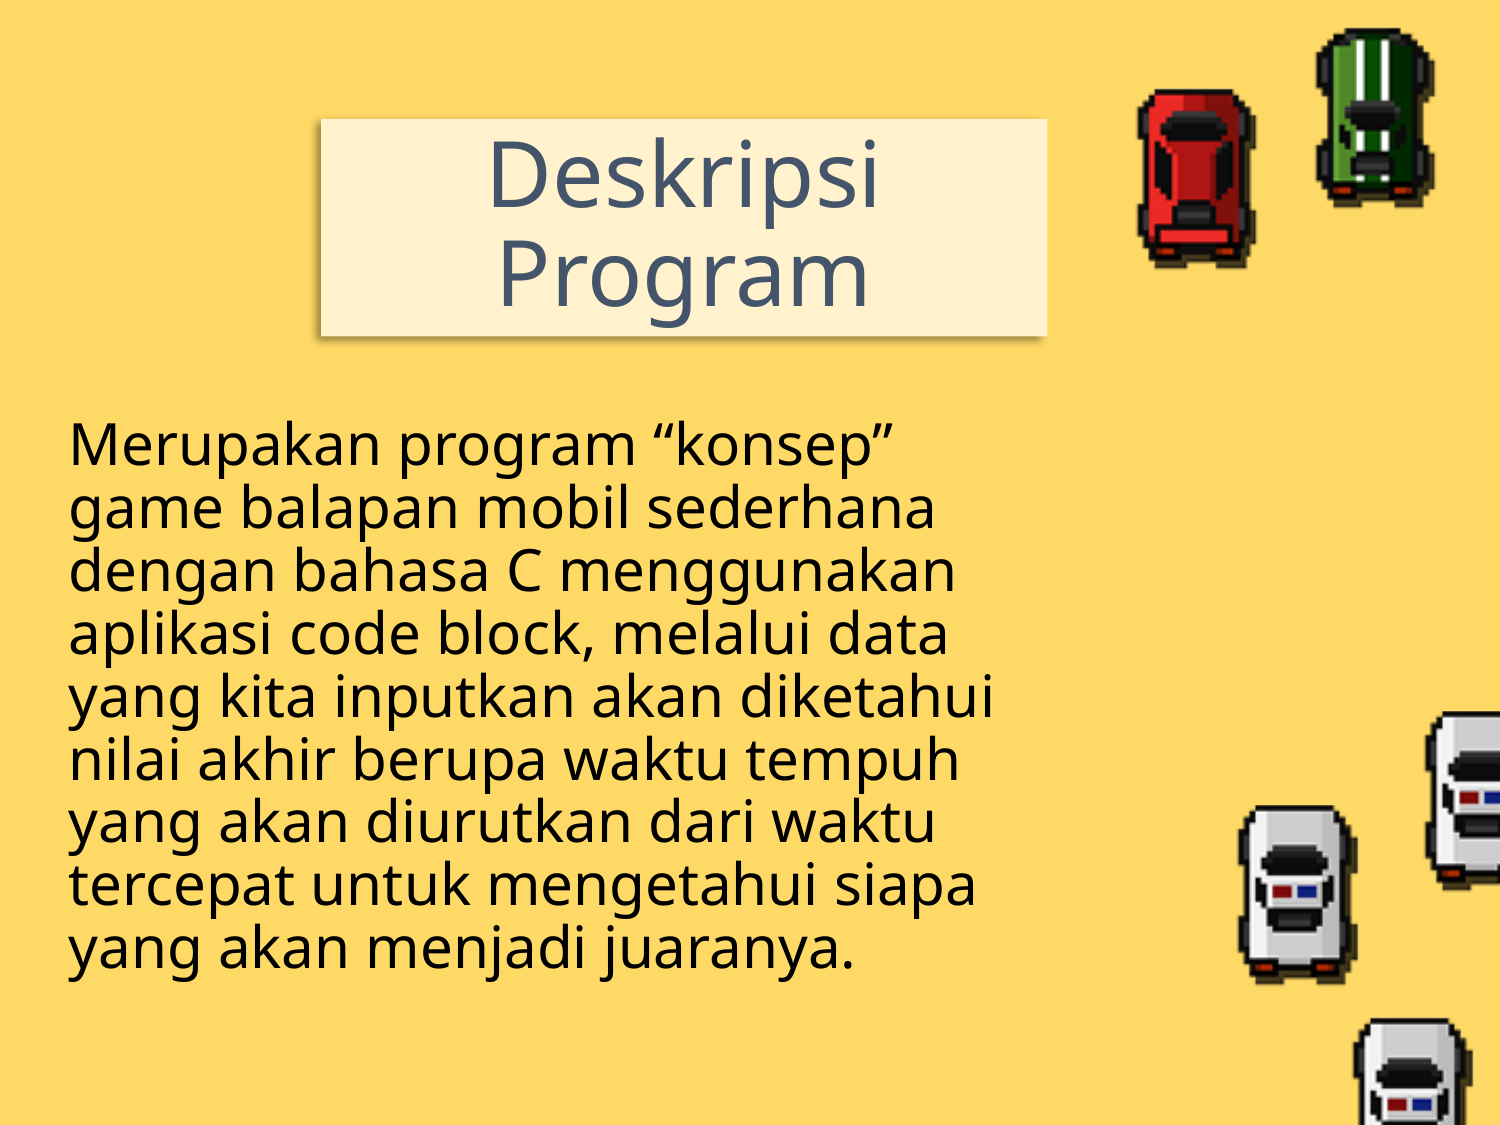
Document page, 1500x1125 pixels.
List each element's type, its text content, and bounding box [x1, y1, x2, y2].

picture [1235, 805, 1364, 993]
title Deskripsi Program [321, 118, 1048, 337]
picture [1132, 83, 1262, 272]
picture [1311, 24, 1440, 213]
list Merupakan program “konsep” game balapan mobil sederhana dengan bahasa C menggunakan aplikasi code block, melalui data yang kita inputkan akan diketahui nilai akhir berupa waktu tempuh yang akan diurutkan dari waktu tercepat untuk mengetahui siapa yang akan menjadi juaranya. [53, 408, 1048, 1125]
picture [1350, 1017, 1480, 1125]
picture [1422, 711, 1500, 899]
